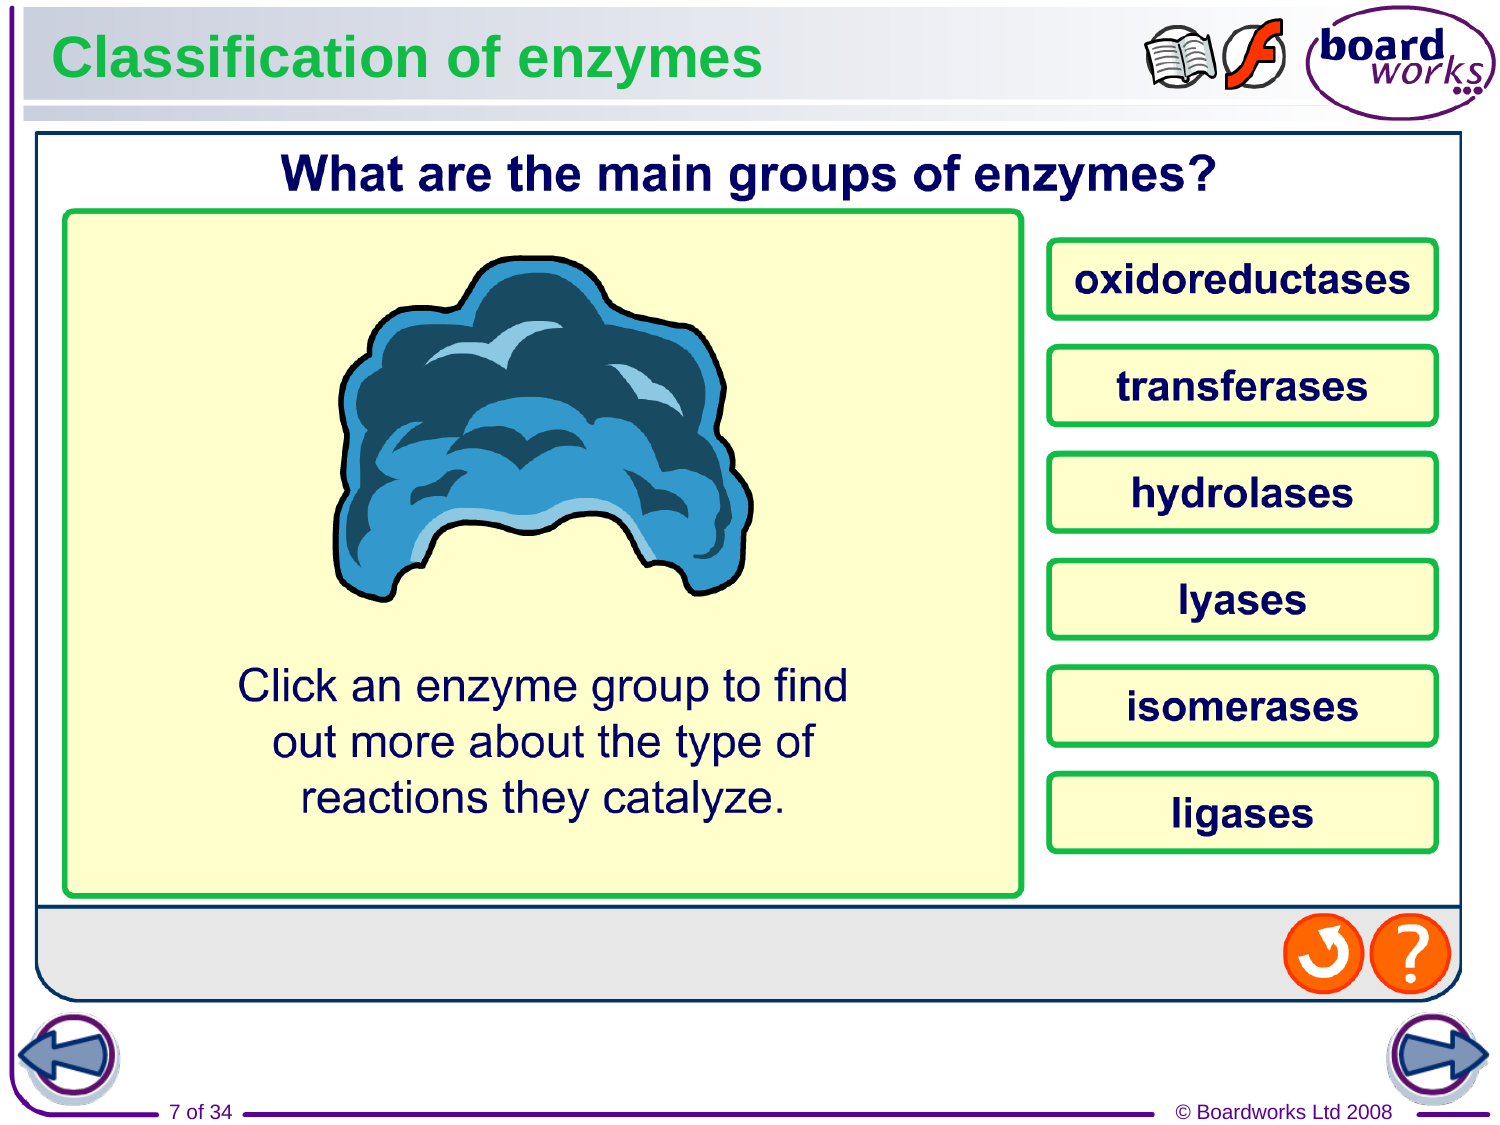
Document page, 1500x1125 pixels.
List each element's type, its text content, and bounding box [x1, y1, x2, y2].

title Classification of enzymes [36, 8, 1225, 100]
picture [0, 0, 1500, 1125]
